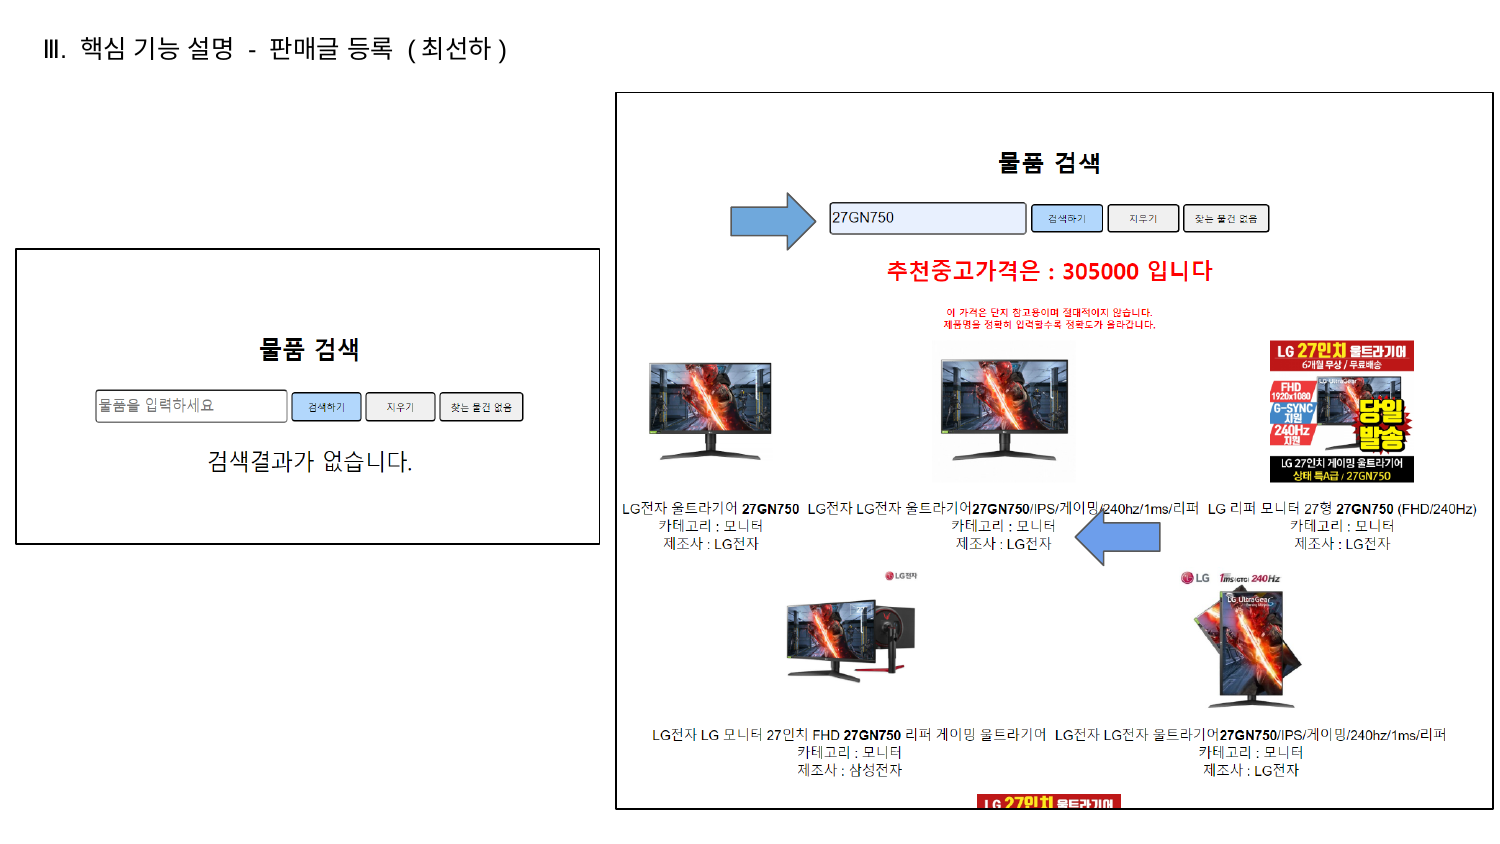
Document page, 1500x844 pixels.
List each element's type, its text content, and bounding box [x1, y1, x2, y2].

picture [616, 92, 1493, 809]
picture [16, 249, 600, 544]
title Ⅲ. 핵심 기능 설명 - 판매글 등록 (최선하) [27, 18, 790, 81]
